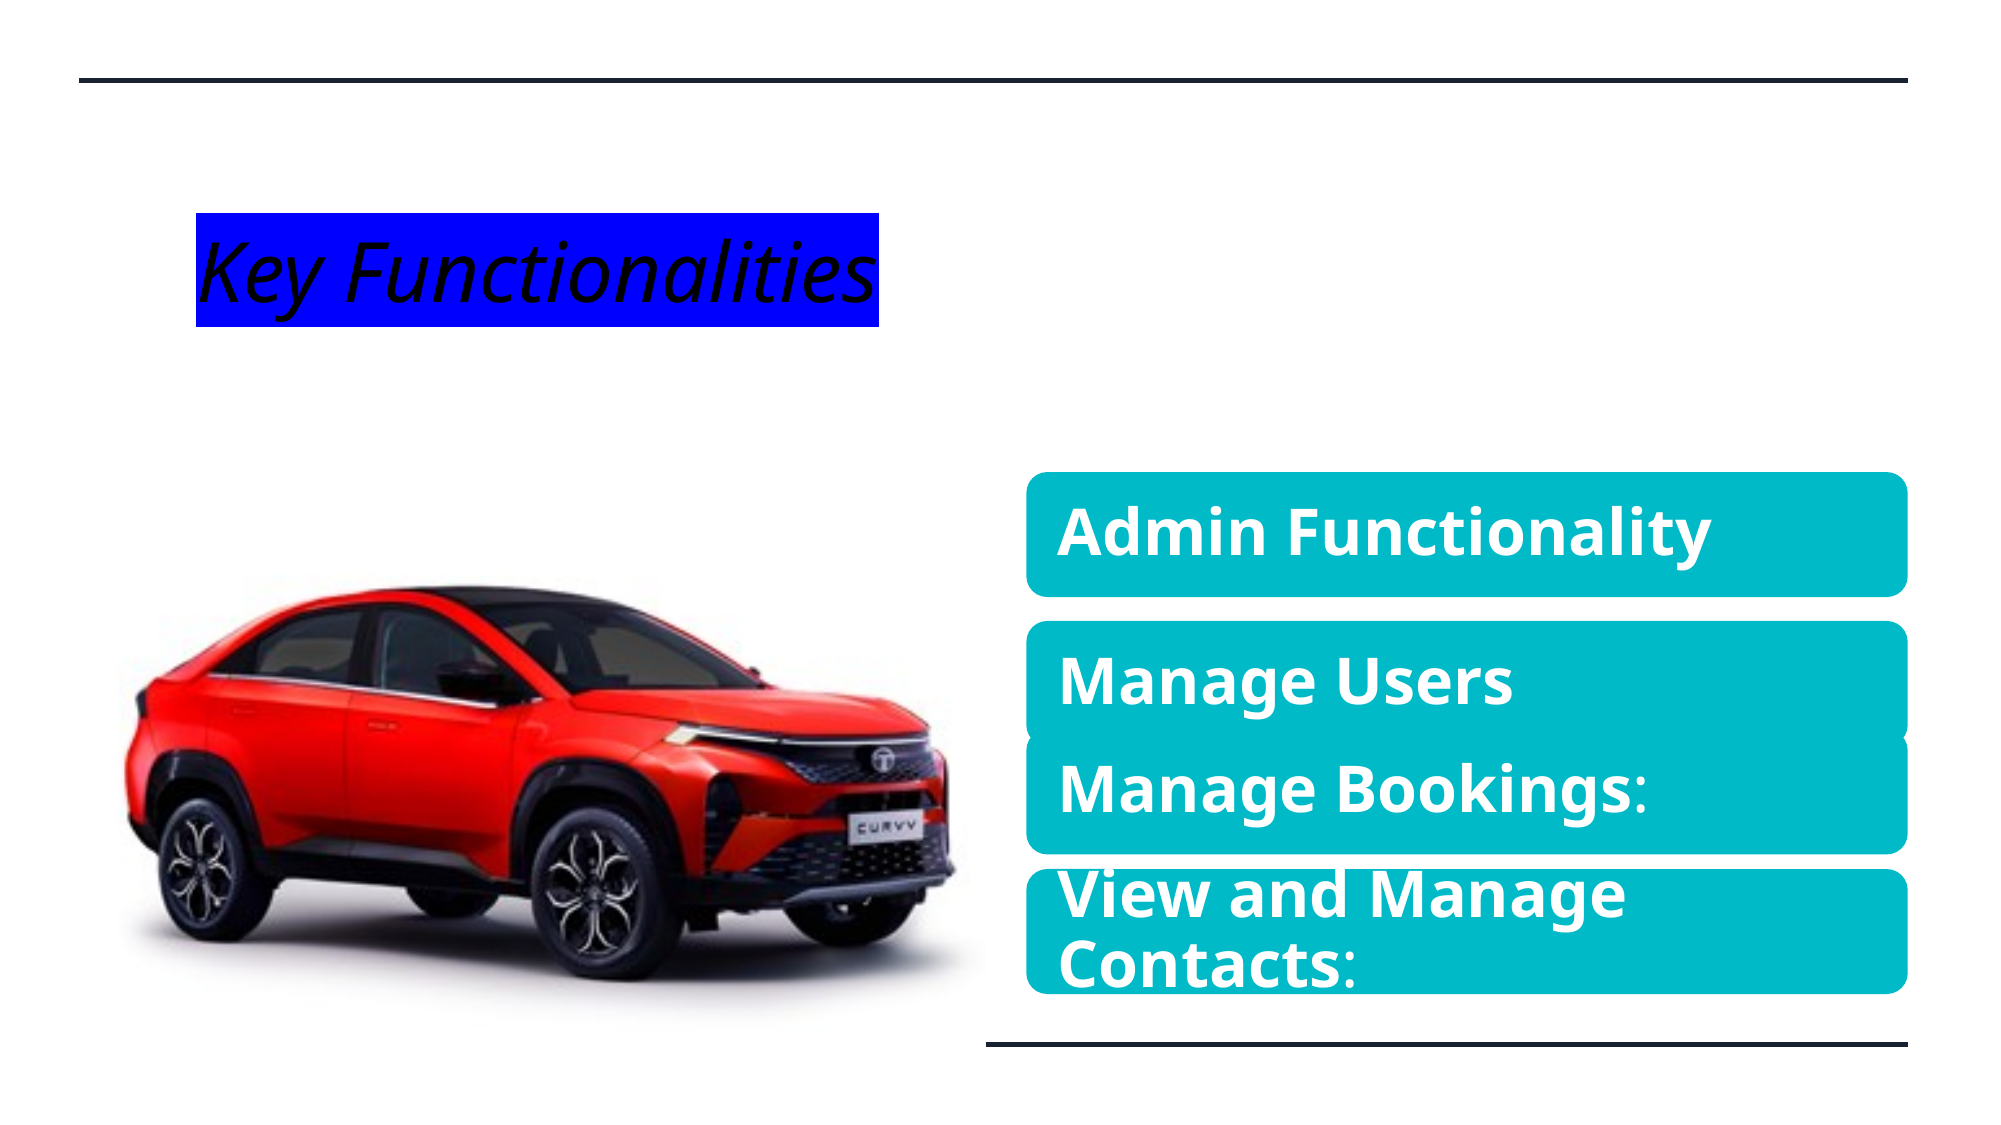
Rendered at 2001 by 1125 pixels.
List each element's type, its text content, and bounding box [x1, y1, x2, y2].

list Key Functionalities [181, 198, 1059, 335]
picture [79, 411, 986, 1061]
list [1026, 428, 1908, 1016]
